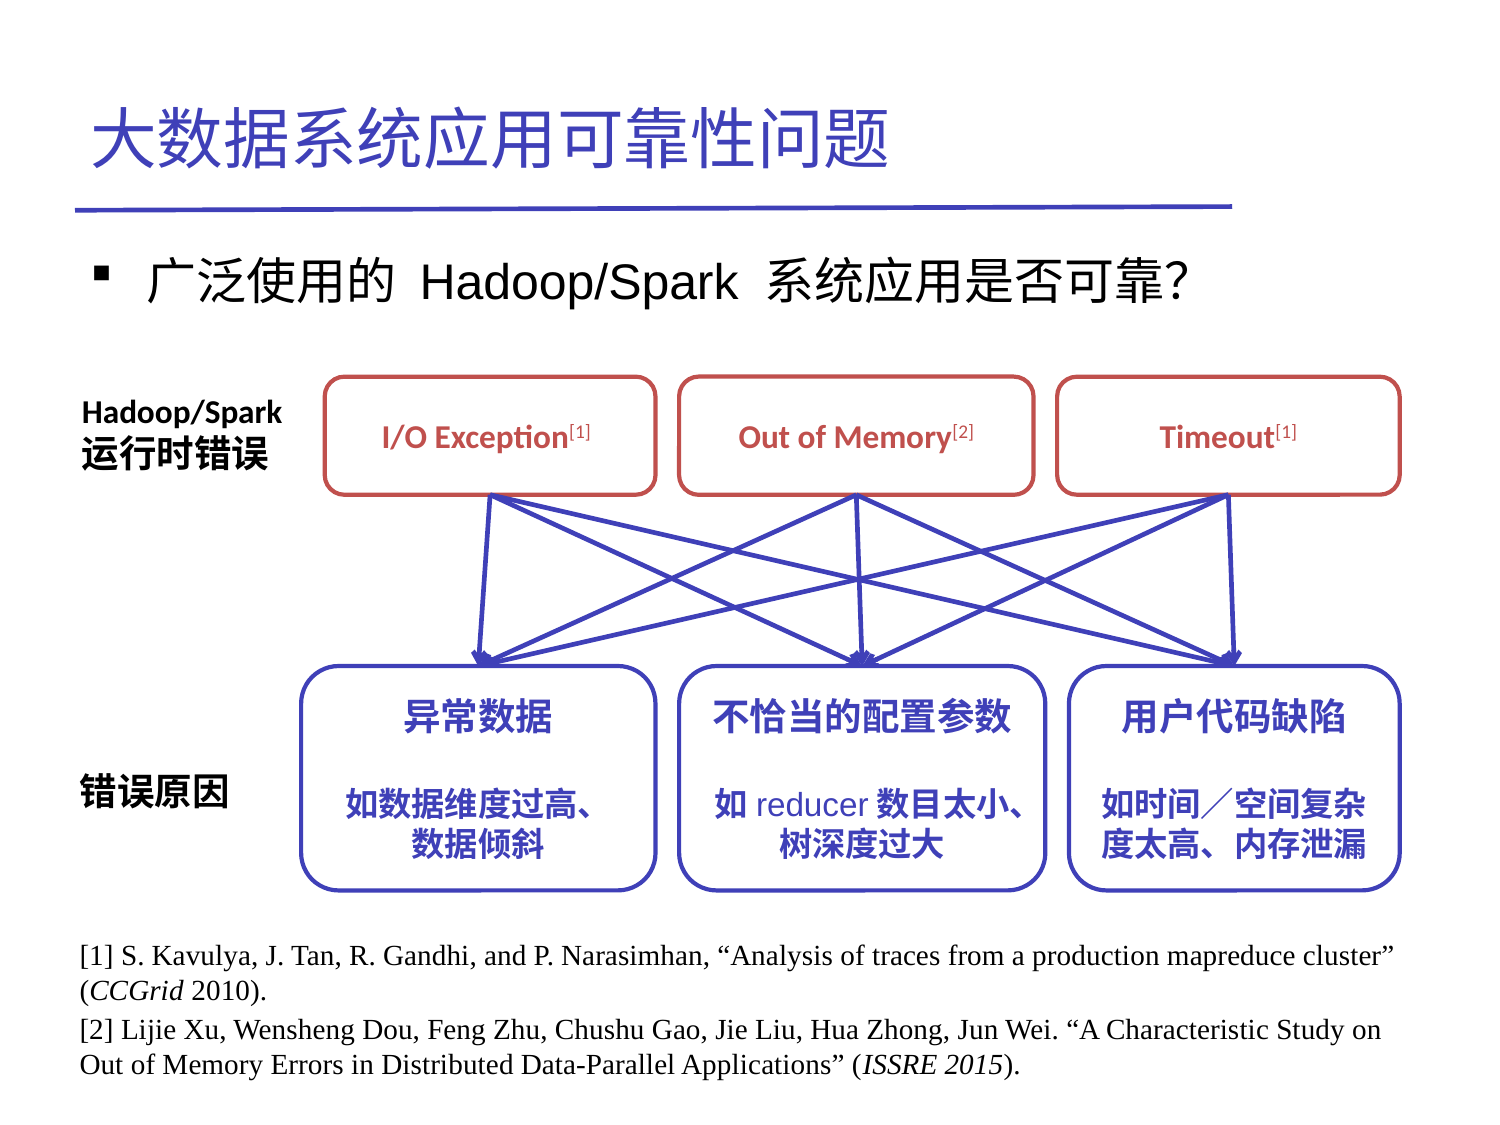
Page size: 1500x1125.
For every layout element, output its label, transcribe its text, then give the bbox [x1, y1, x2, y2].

text_box Hadoop/Spark 运行时错误 [67, 382, 369, 483]
text_box 用户代码缺陷 如时间／空间复杂度太高、内存泄漏 [1066, 663, 1402, 893]
text_box Timeout[1] [1055, 374, 1402, 497]
text_box 错误原因 [64, 760, 299, 821]
text_box Out of Memory[2] [676, 374, 1036, 491]
text_box I/O Exception[1] [324, 374, 658, 497]
text_box 不恰当的配置参数 如reducer数目太小、树深度过大 [677, 677, 1048, 893]
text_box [478, 494, 860, 667]
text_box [861, 494, 1229, 667]
text_box [1] S. Kavulya, J. Tan, R. Gandhi, and P. Narasimhan, “Analysis of traces from a production mapreduce cluster” (CCGrid 2010). [2] Lijie Xu, Wensheng Dou, Feng Zhu, Chushu Gao, Jie Liu, Hua Zhong, Jun Wei. “A Characteristic Study on Out of Memory Errors in Distributed Data-Parallel Applications” (ISSRE 2015). [64, 928, 1424, 1088]
list 广泛使用的 Hadoop/Spark 系统应用是否可靠？ [75, 242, 1425, 342]
text_box 异常数据 如数据维度过高、 数据倾斜 [299, 663, 658, 893]
title 大数据系统应用可靠性问题 [75, 67, 1425, 207]
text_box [1229, 494, 1235, 667]
text_box [74, 45, 1425, 233]
